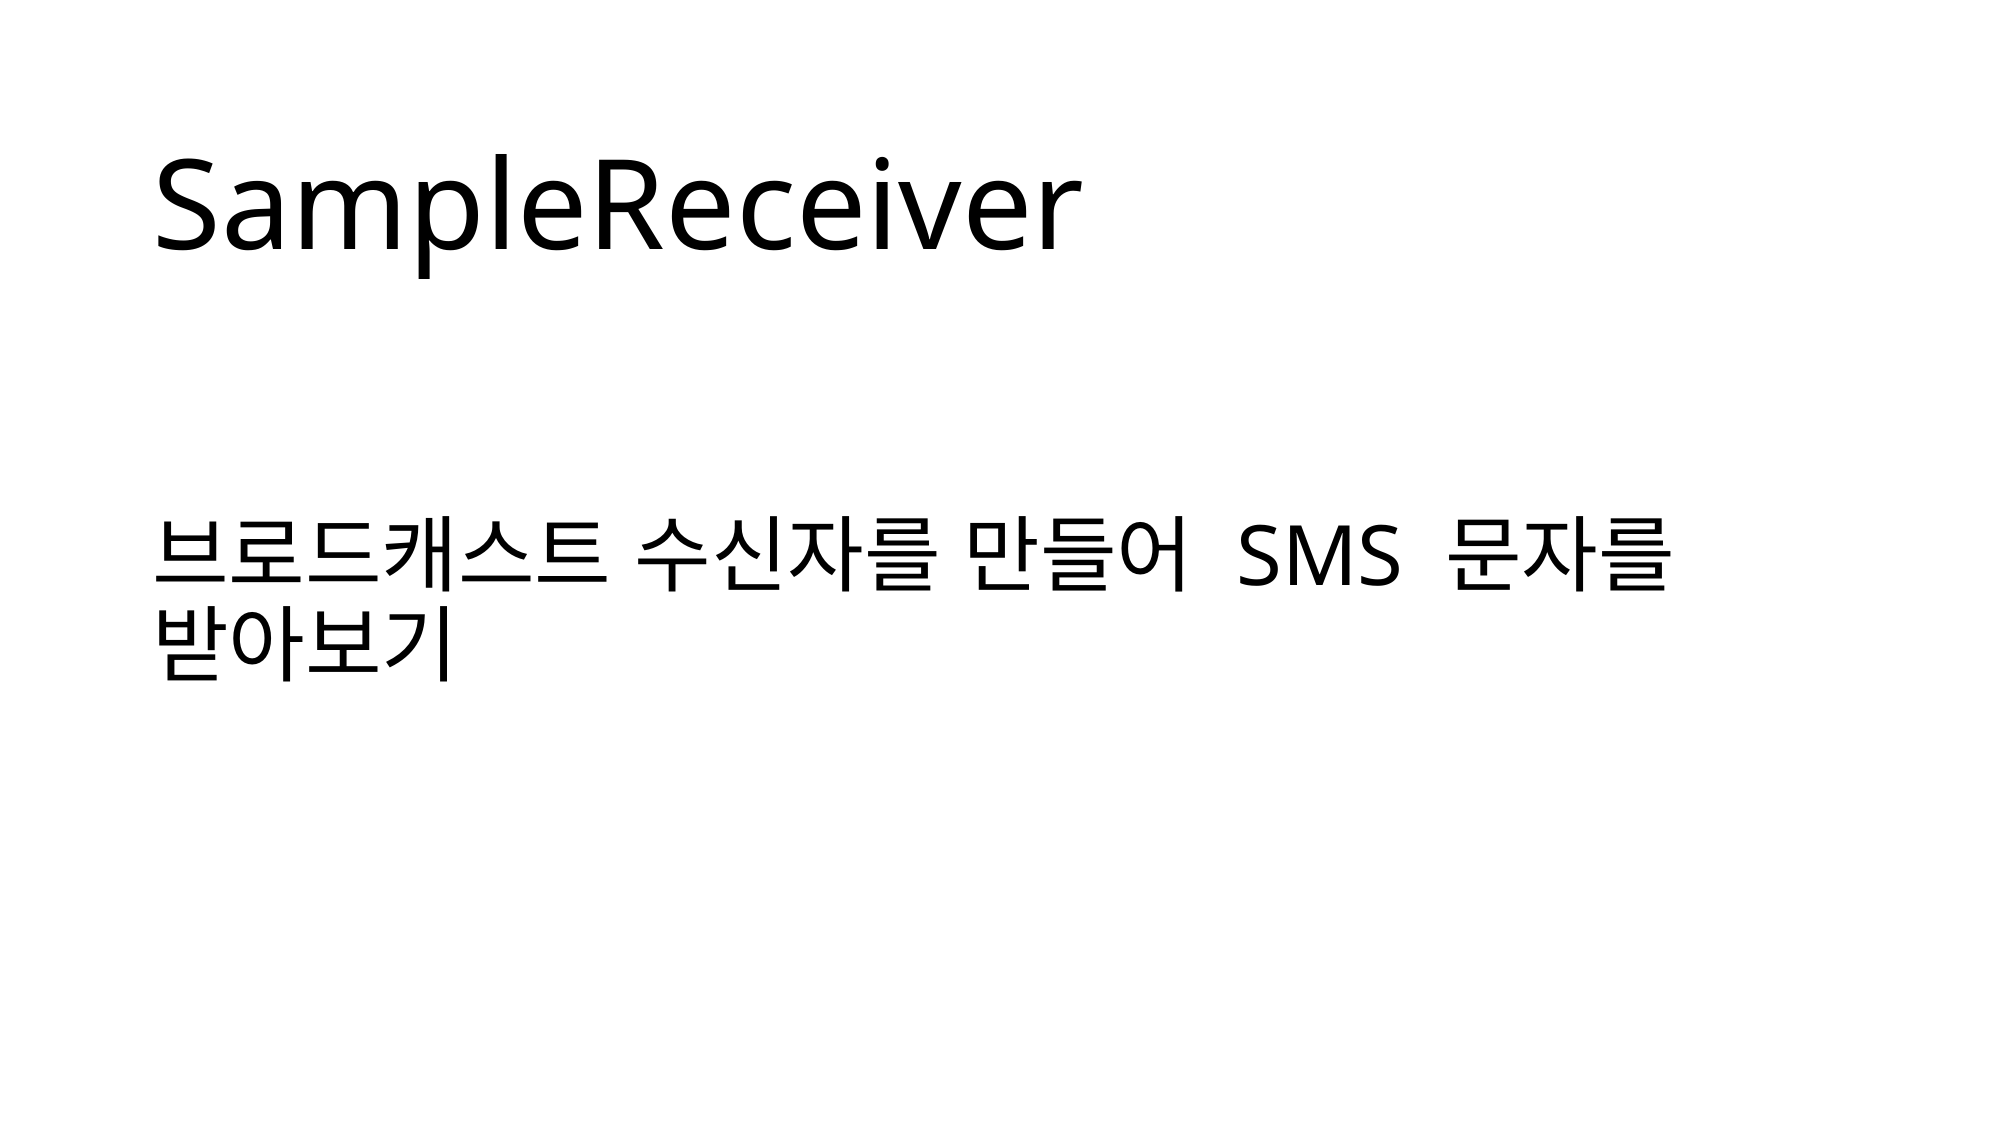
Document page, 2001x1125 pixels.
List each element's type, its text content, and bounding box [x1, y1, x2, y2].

title SampleReceiver [137, 59, 1863, 359]
list 브로드캐스트 수신자를 만들어 SMS 문자를 받아보기 [137, 505, 1863, 1014]
